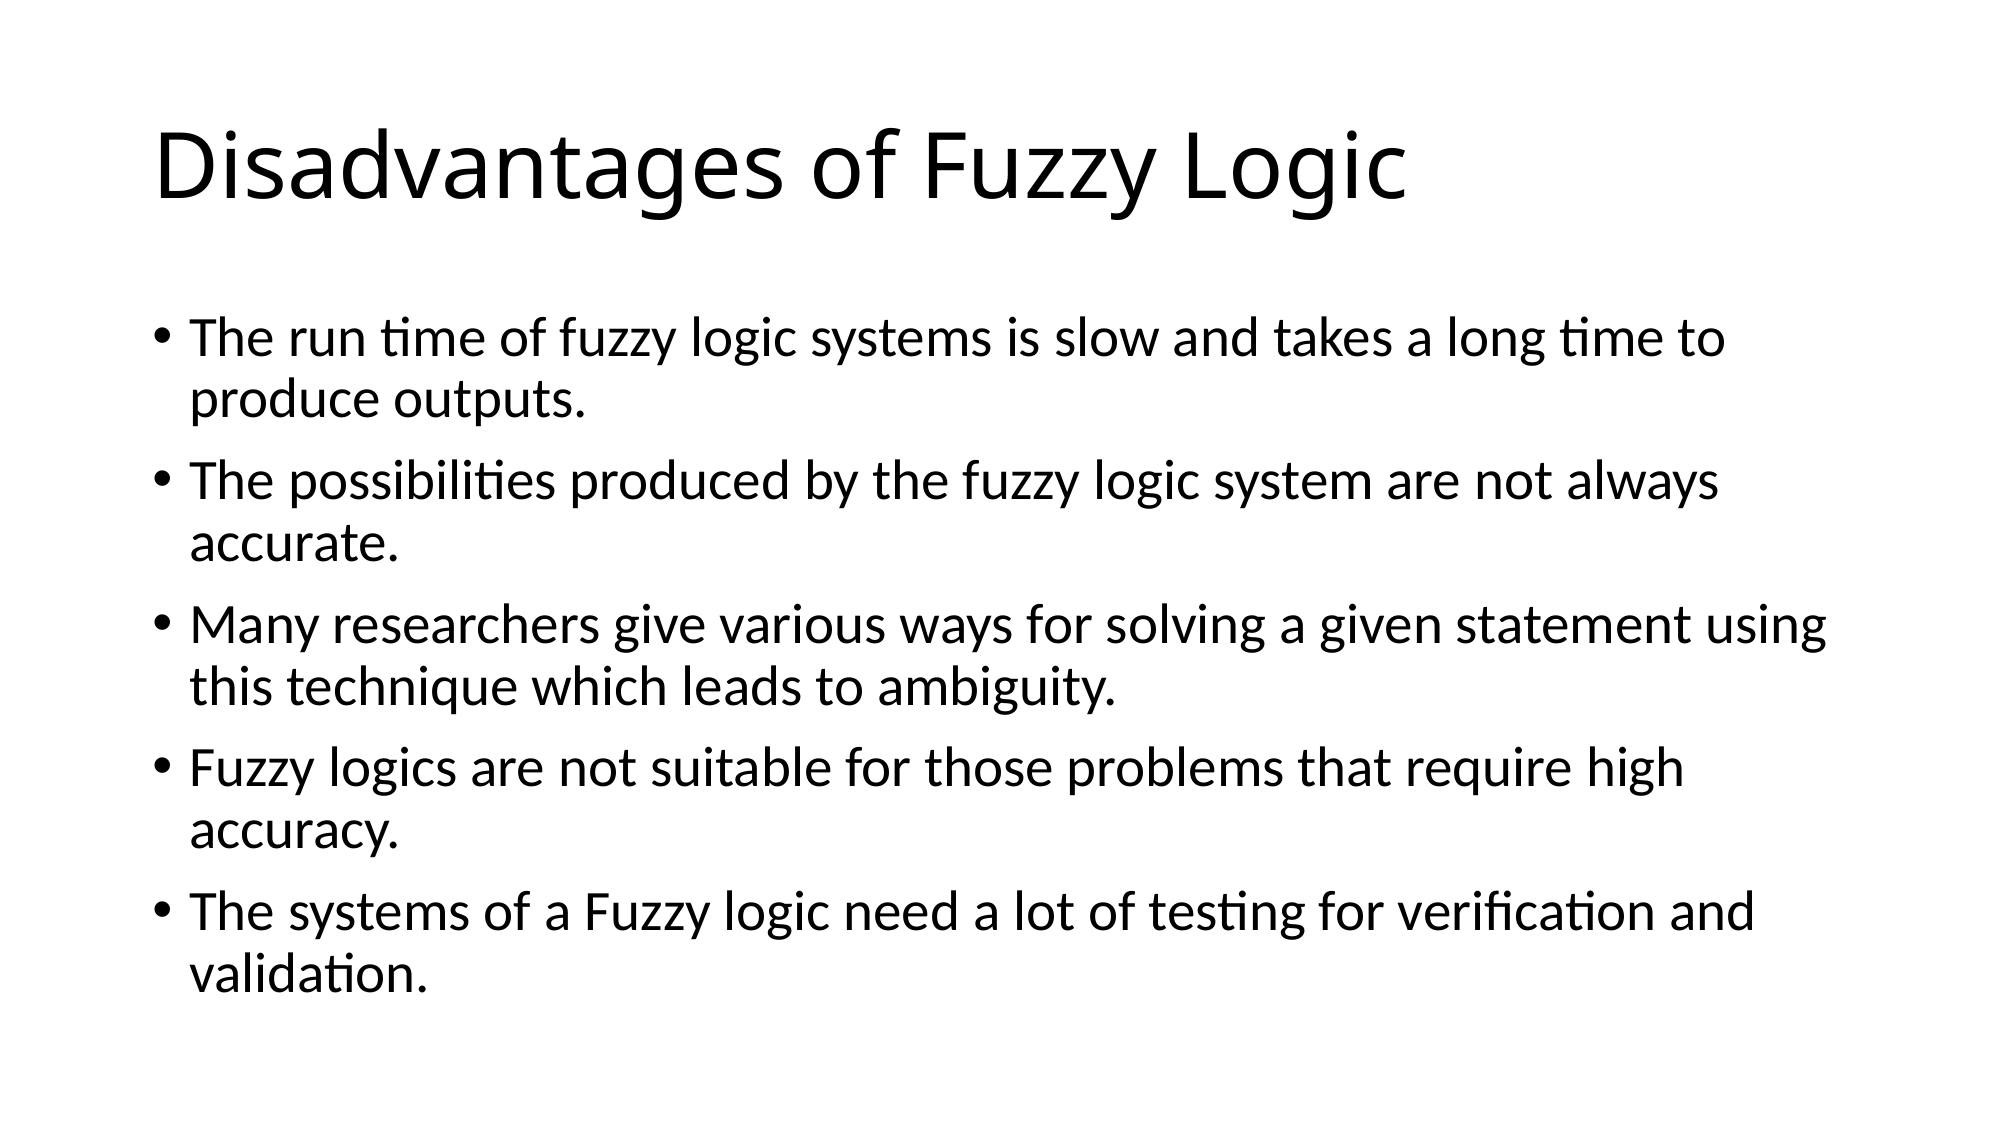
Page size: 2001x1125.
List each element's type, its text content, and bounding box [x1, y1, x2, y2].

list The run time of fuzzy logic systems is slow and takes a long time to produce outputs. The possibilities produced by the fuzzy logic system are not always accurate. Many researchers give various ways for solving a given statement using this technique which leads to ambiguity. Fuzzy logics are not suitable for those problems that require high accuracy. The systems of a Fuzzy logic need a lot of testing for verification and validation. [137, 299, 1863, 1014]
title Disadvantages of Fuzzy Logic [137, 59, 1863, 278]
